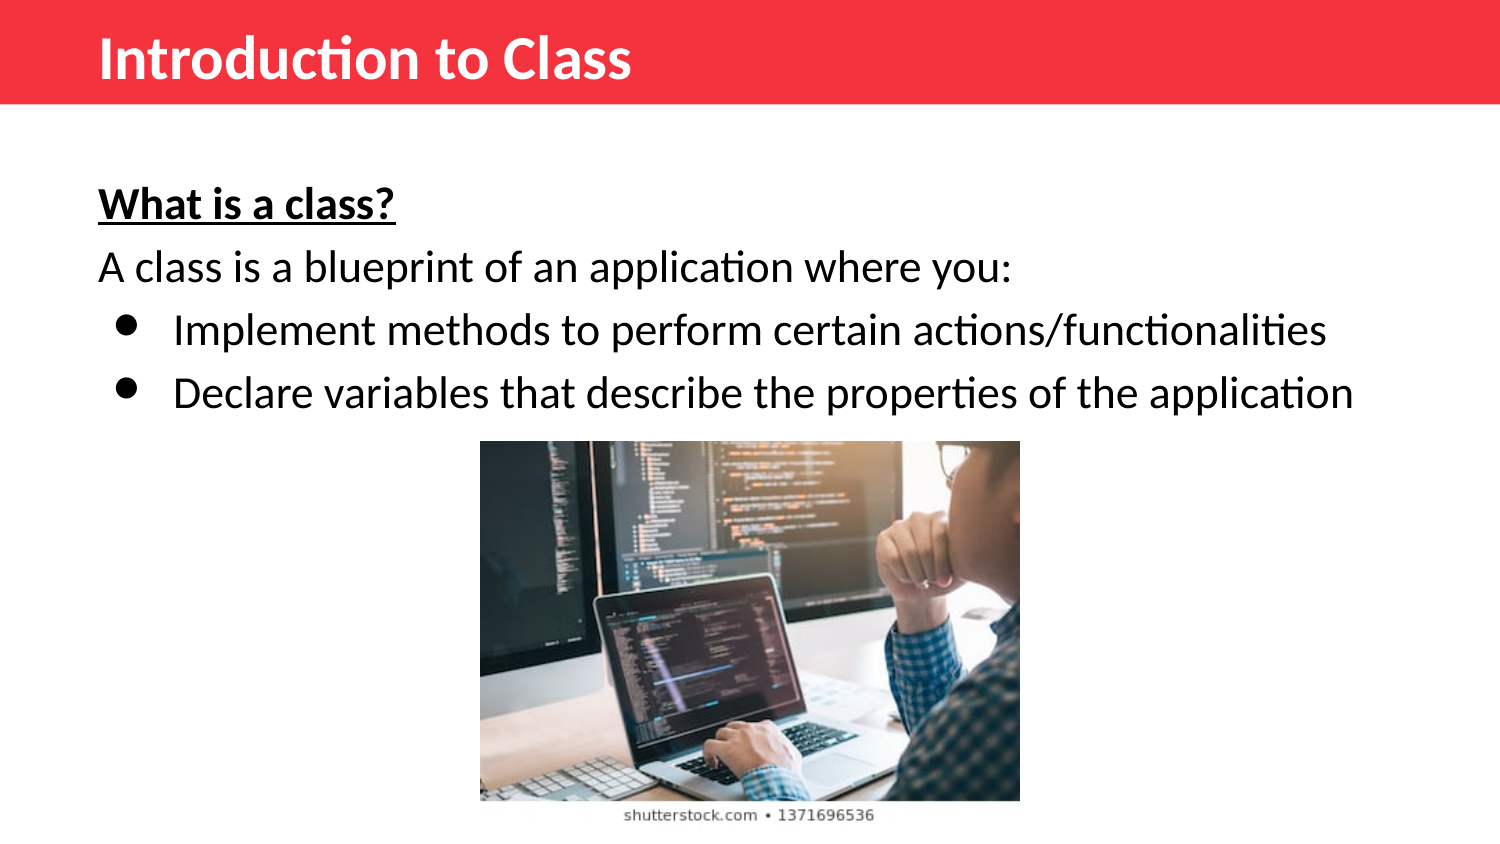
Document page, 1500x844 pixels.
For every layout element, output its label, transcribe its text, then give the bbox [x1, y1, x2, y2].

picture [480, 441, 1020, 829]
text_box What is a class? A class is a blueprint of an application where you: Implement methods to perform certain actions/functionalities Declare variables that describe the properties of the application [83, 150, 1398, 571]
text_box [0, 0, 1500, 105]
text_box Introduction to Class [83, 2, 1060, 138]
